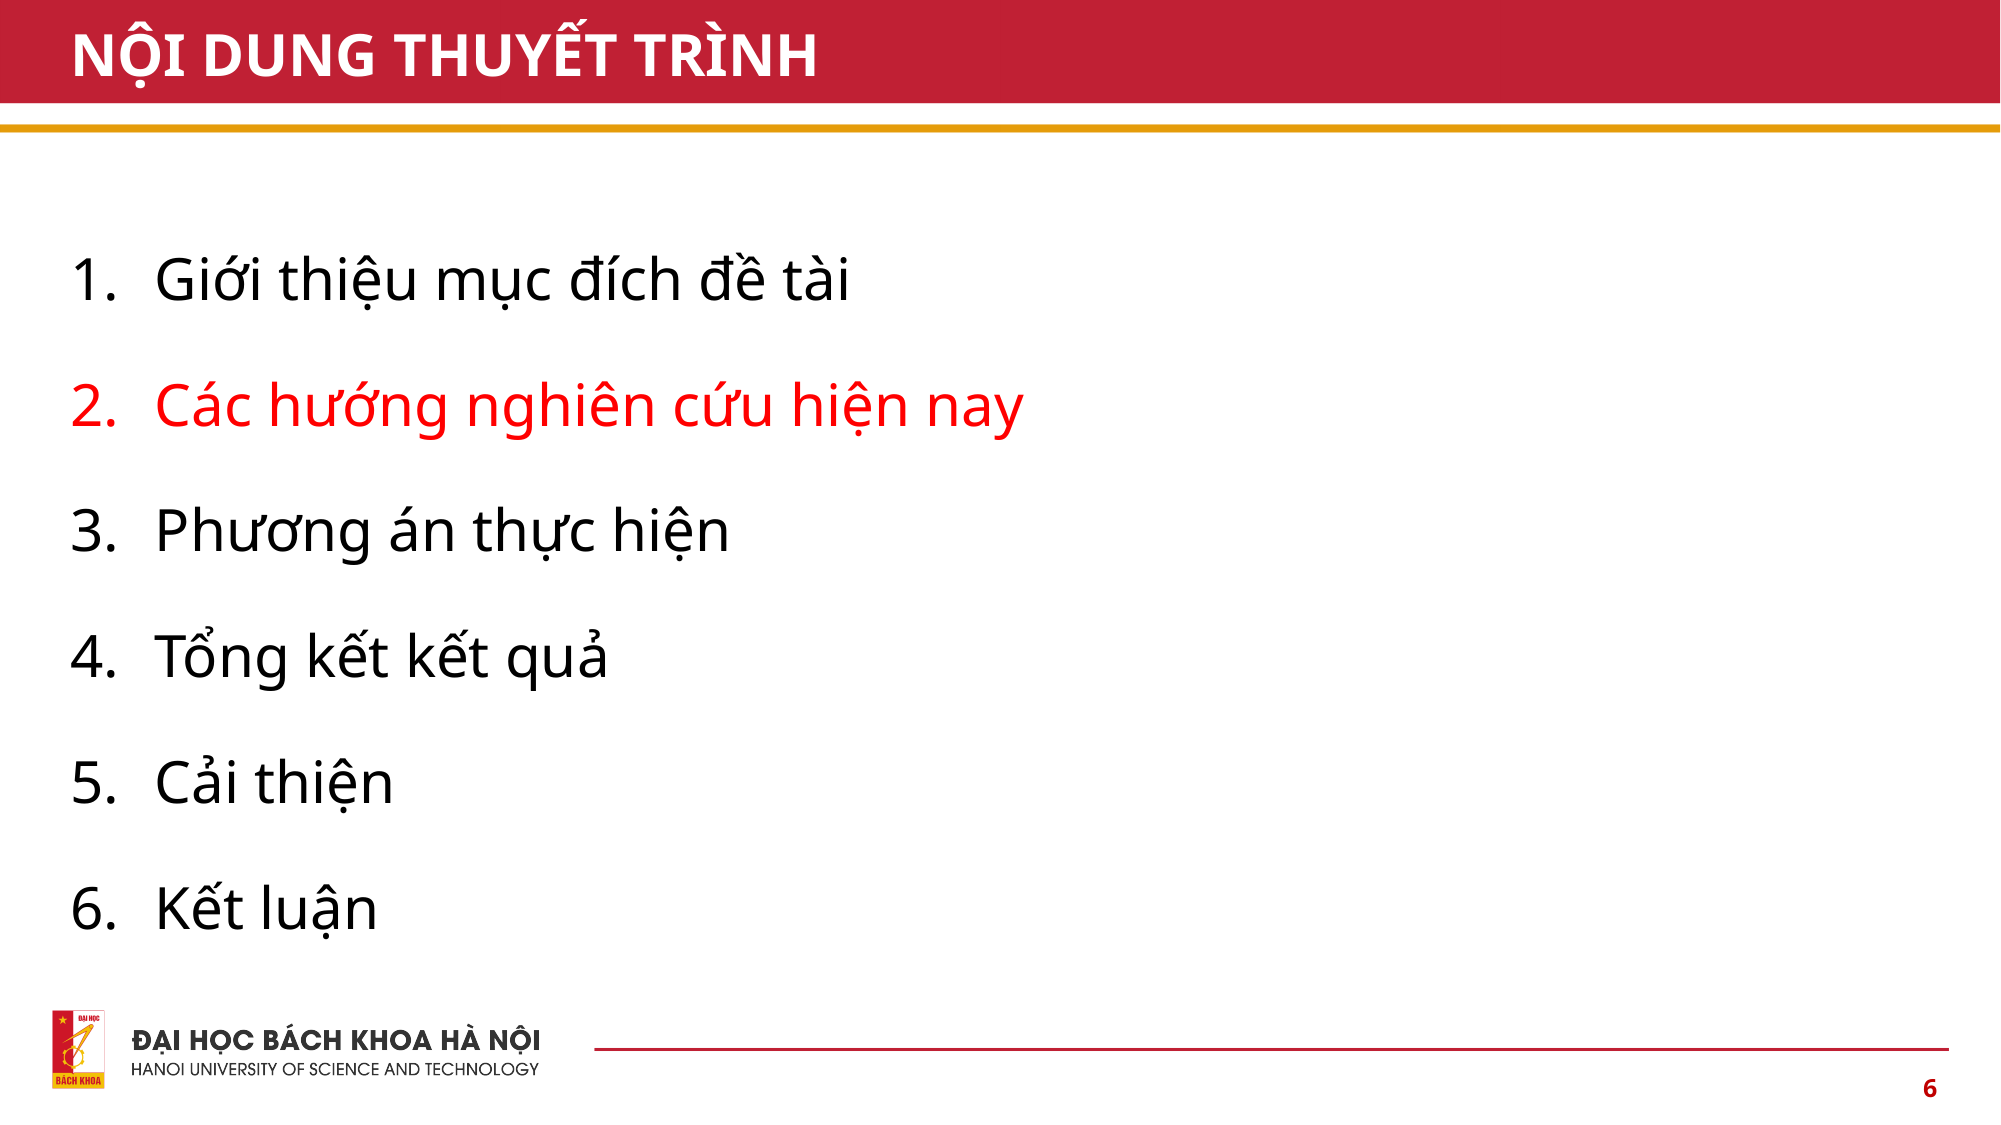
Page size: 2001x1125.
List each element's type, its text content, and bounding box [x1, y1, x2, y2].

slide_number 6 [1502, 1065, 1953, 1125]
list Giới thiệu mục đích đề tài Các hướng nghiên cứu hiện nay Phương án thực hiện Tổng kết kết quả Cải thiện Kết luận [55, 199, 1945, 926]
picture [0, 0, 2001, 1125]
title NỘI DUNG THUYẾT TRÌNH [55, 18, 1945, 90]
